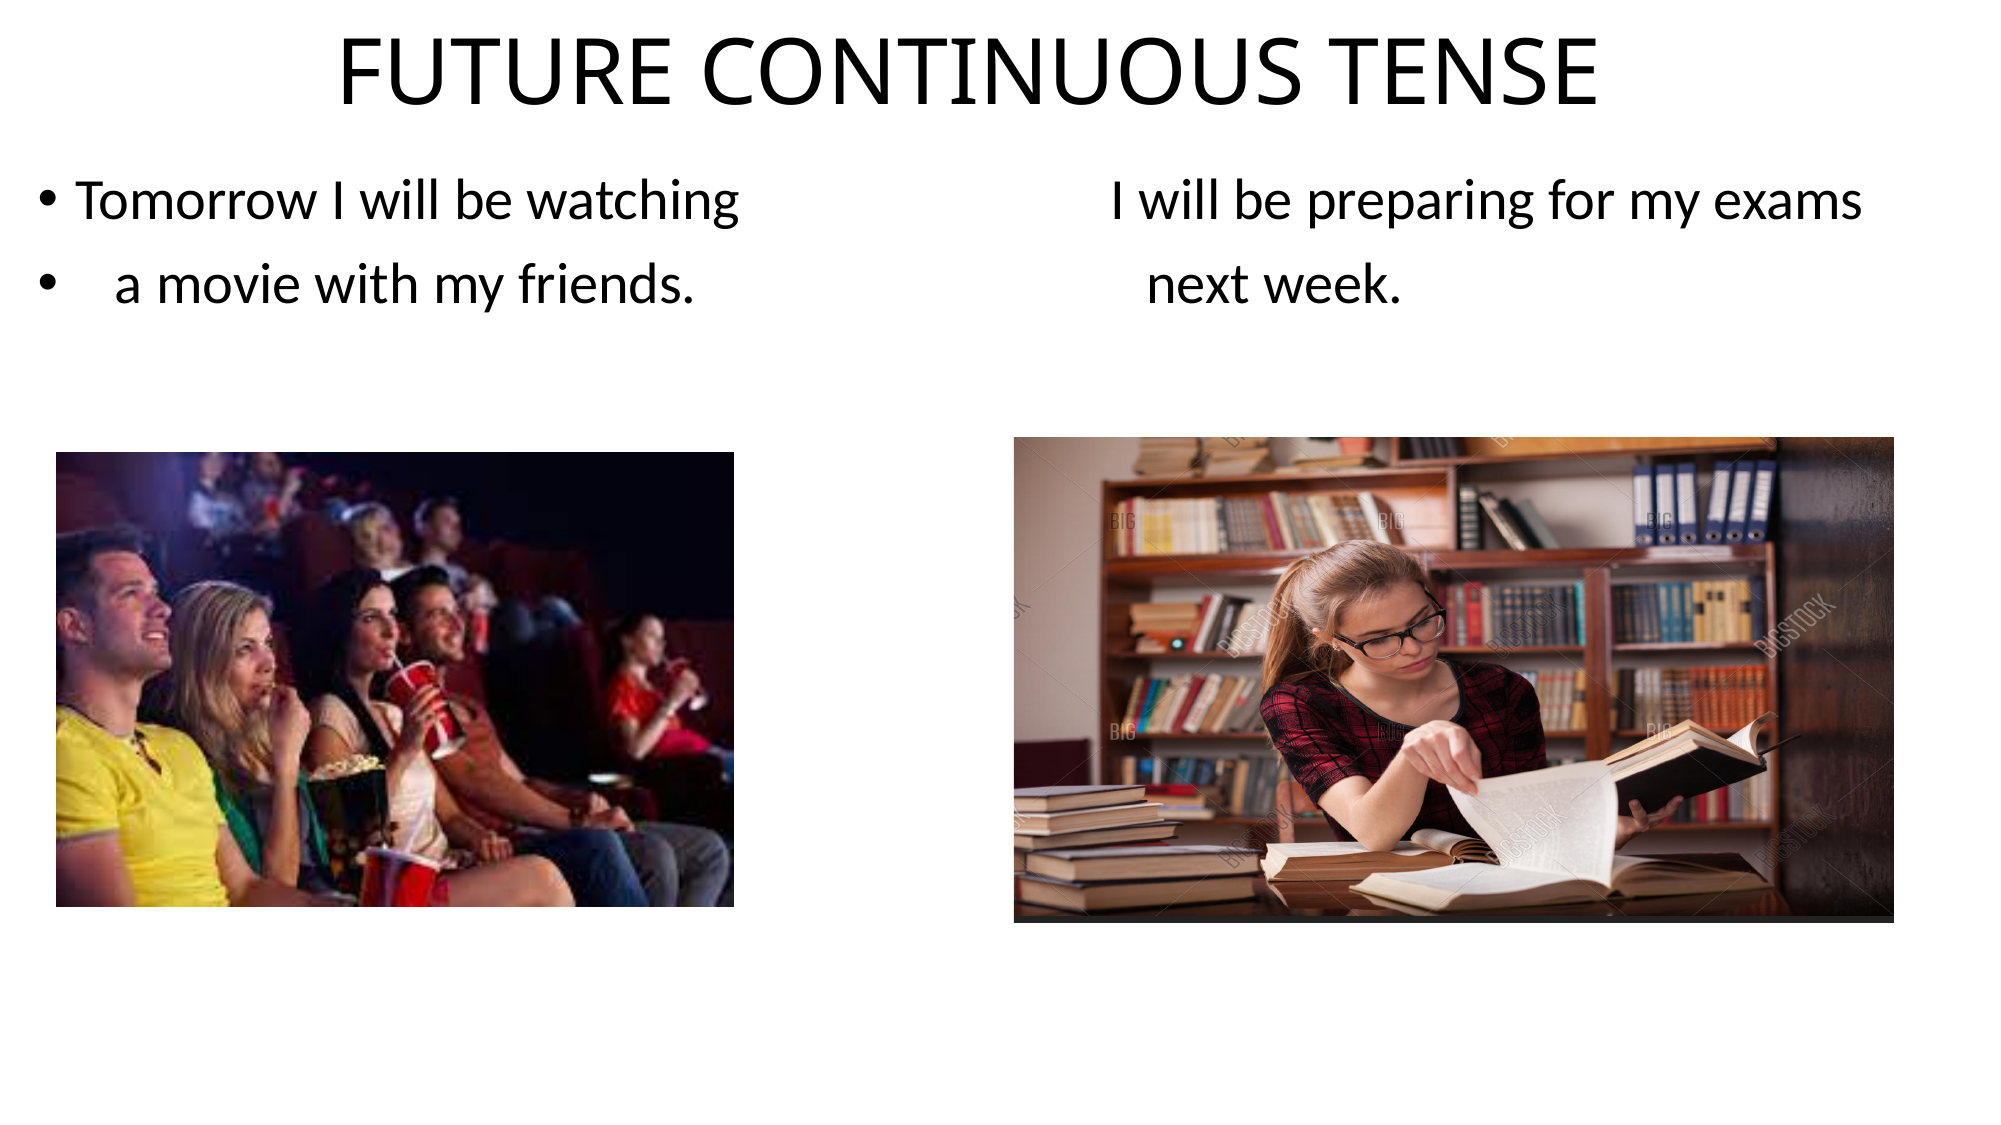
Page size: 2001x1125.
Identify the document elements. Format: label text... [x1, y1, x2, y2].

picture [56, 452, 734, 907]
list Tomorrow I will be watching I will be preparing for my exams a movie with my friends. next week. [22, 162, 1984, 1104]
title FUTURE CONTINUOUS TENSE [12, 12, 1984, 138]
picture [1013, 437, 1894, 923]
